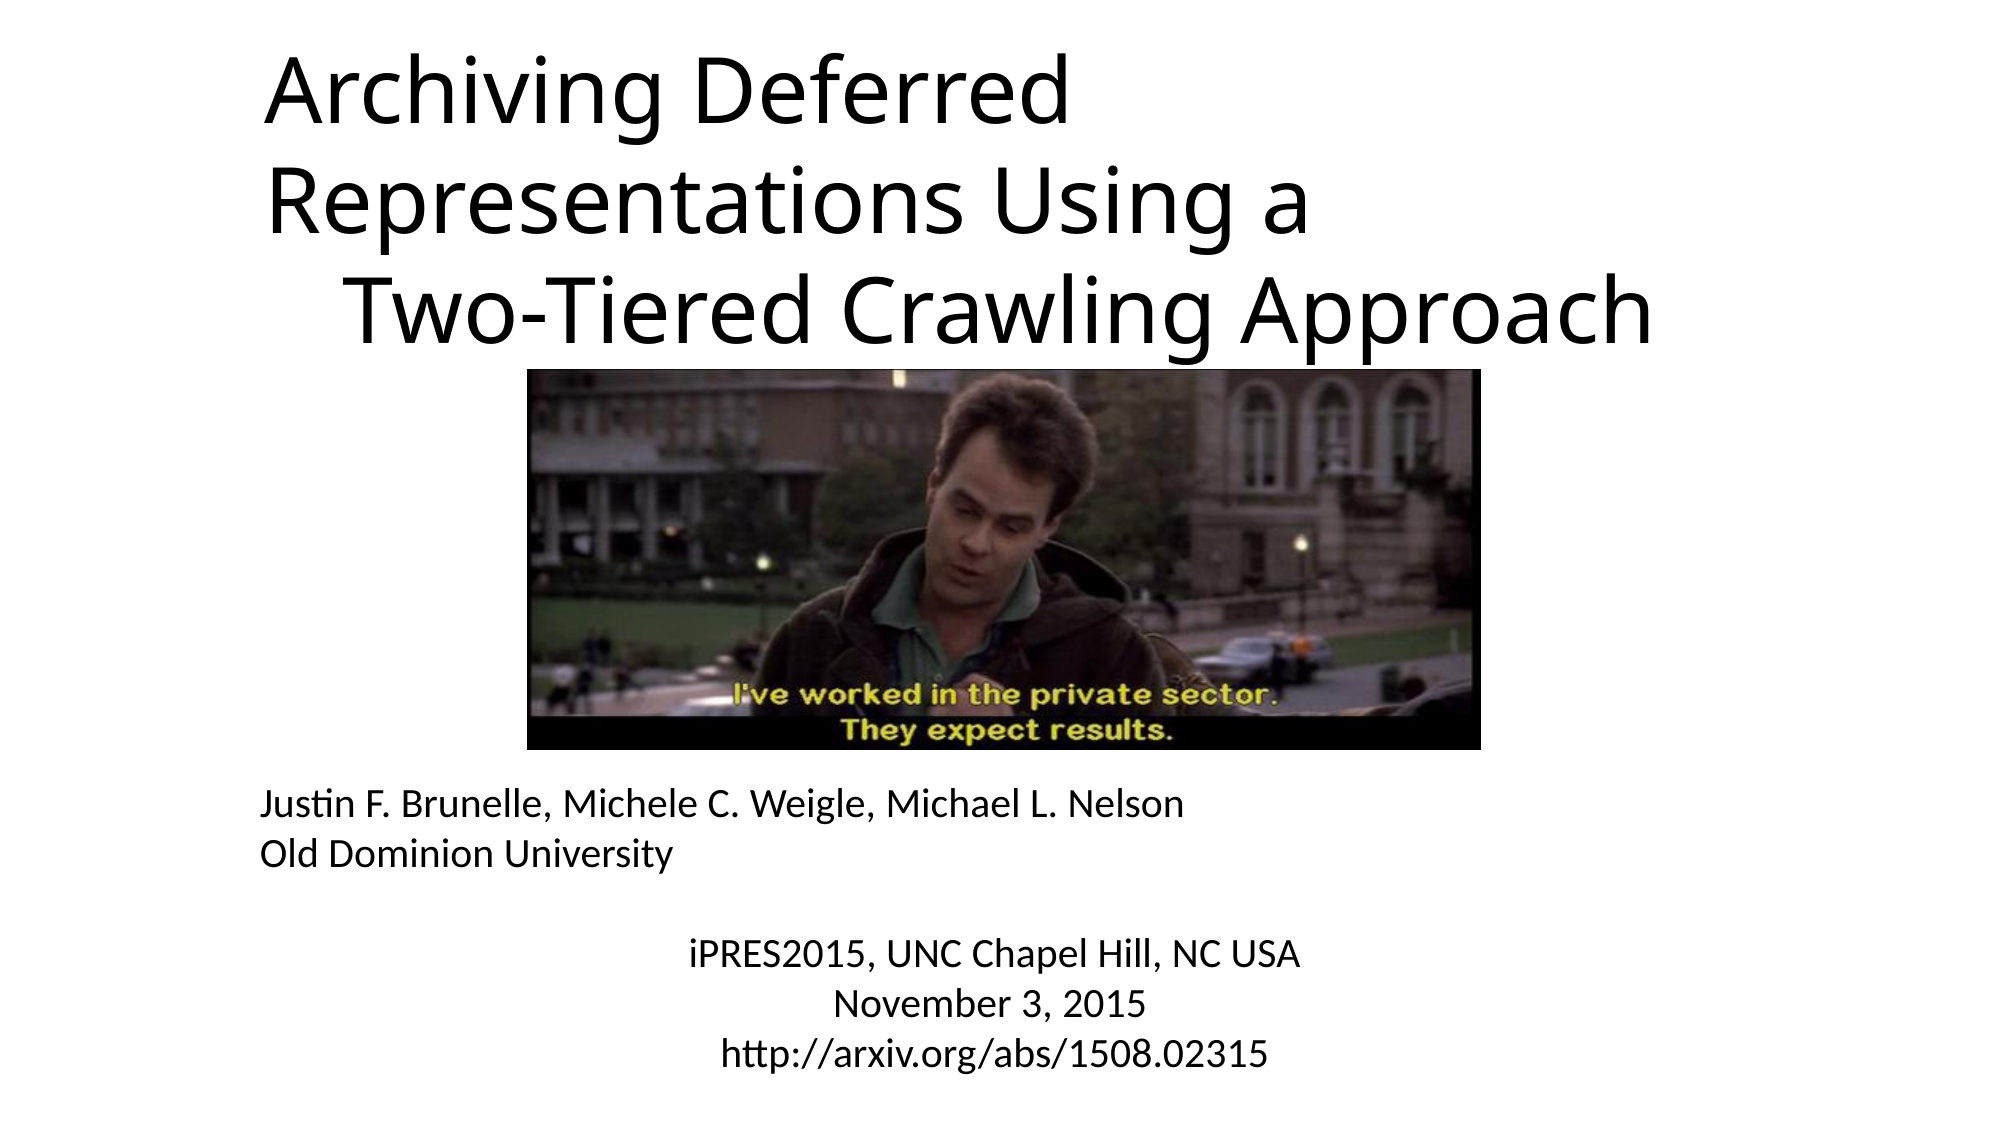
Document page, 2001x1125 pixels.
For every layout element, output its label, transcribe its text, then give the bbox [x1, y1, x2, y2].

picture [526, 369, 1481, 751]
text_box Justin F. Brunelle, Michele C. Weigle, Michael L. Nelson Old Dominion University iPRES2015, UNC Chapel Hill, NC USA November 3, 2015 http://arxiv.org/abs/1508.02315 [245, 768, 1745, 1110]
text_box Archiving Deferred Representations Using a Two-Tiered Crawling Approach [249, 0, 1750, 369]
